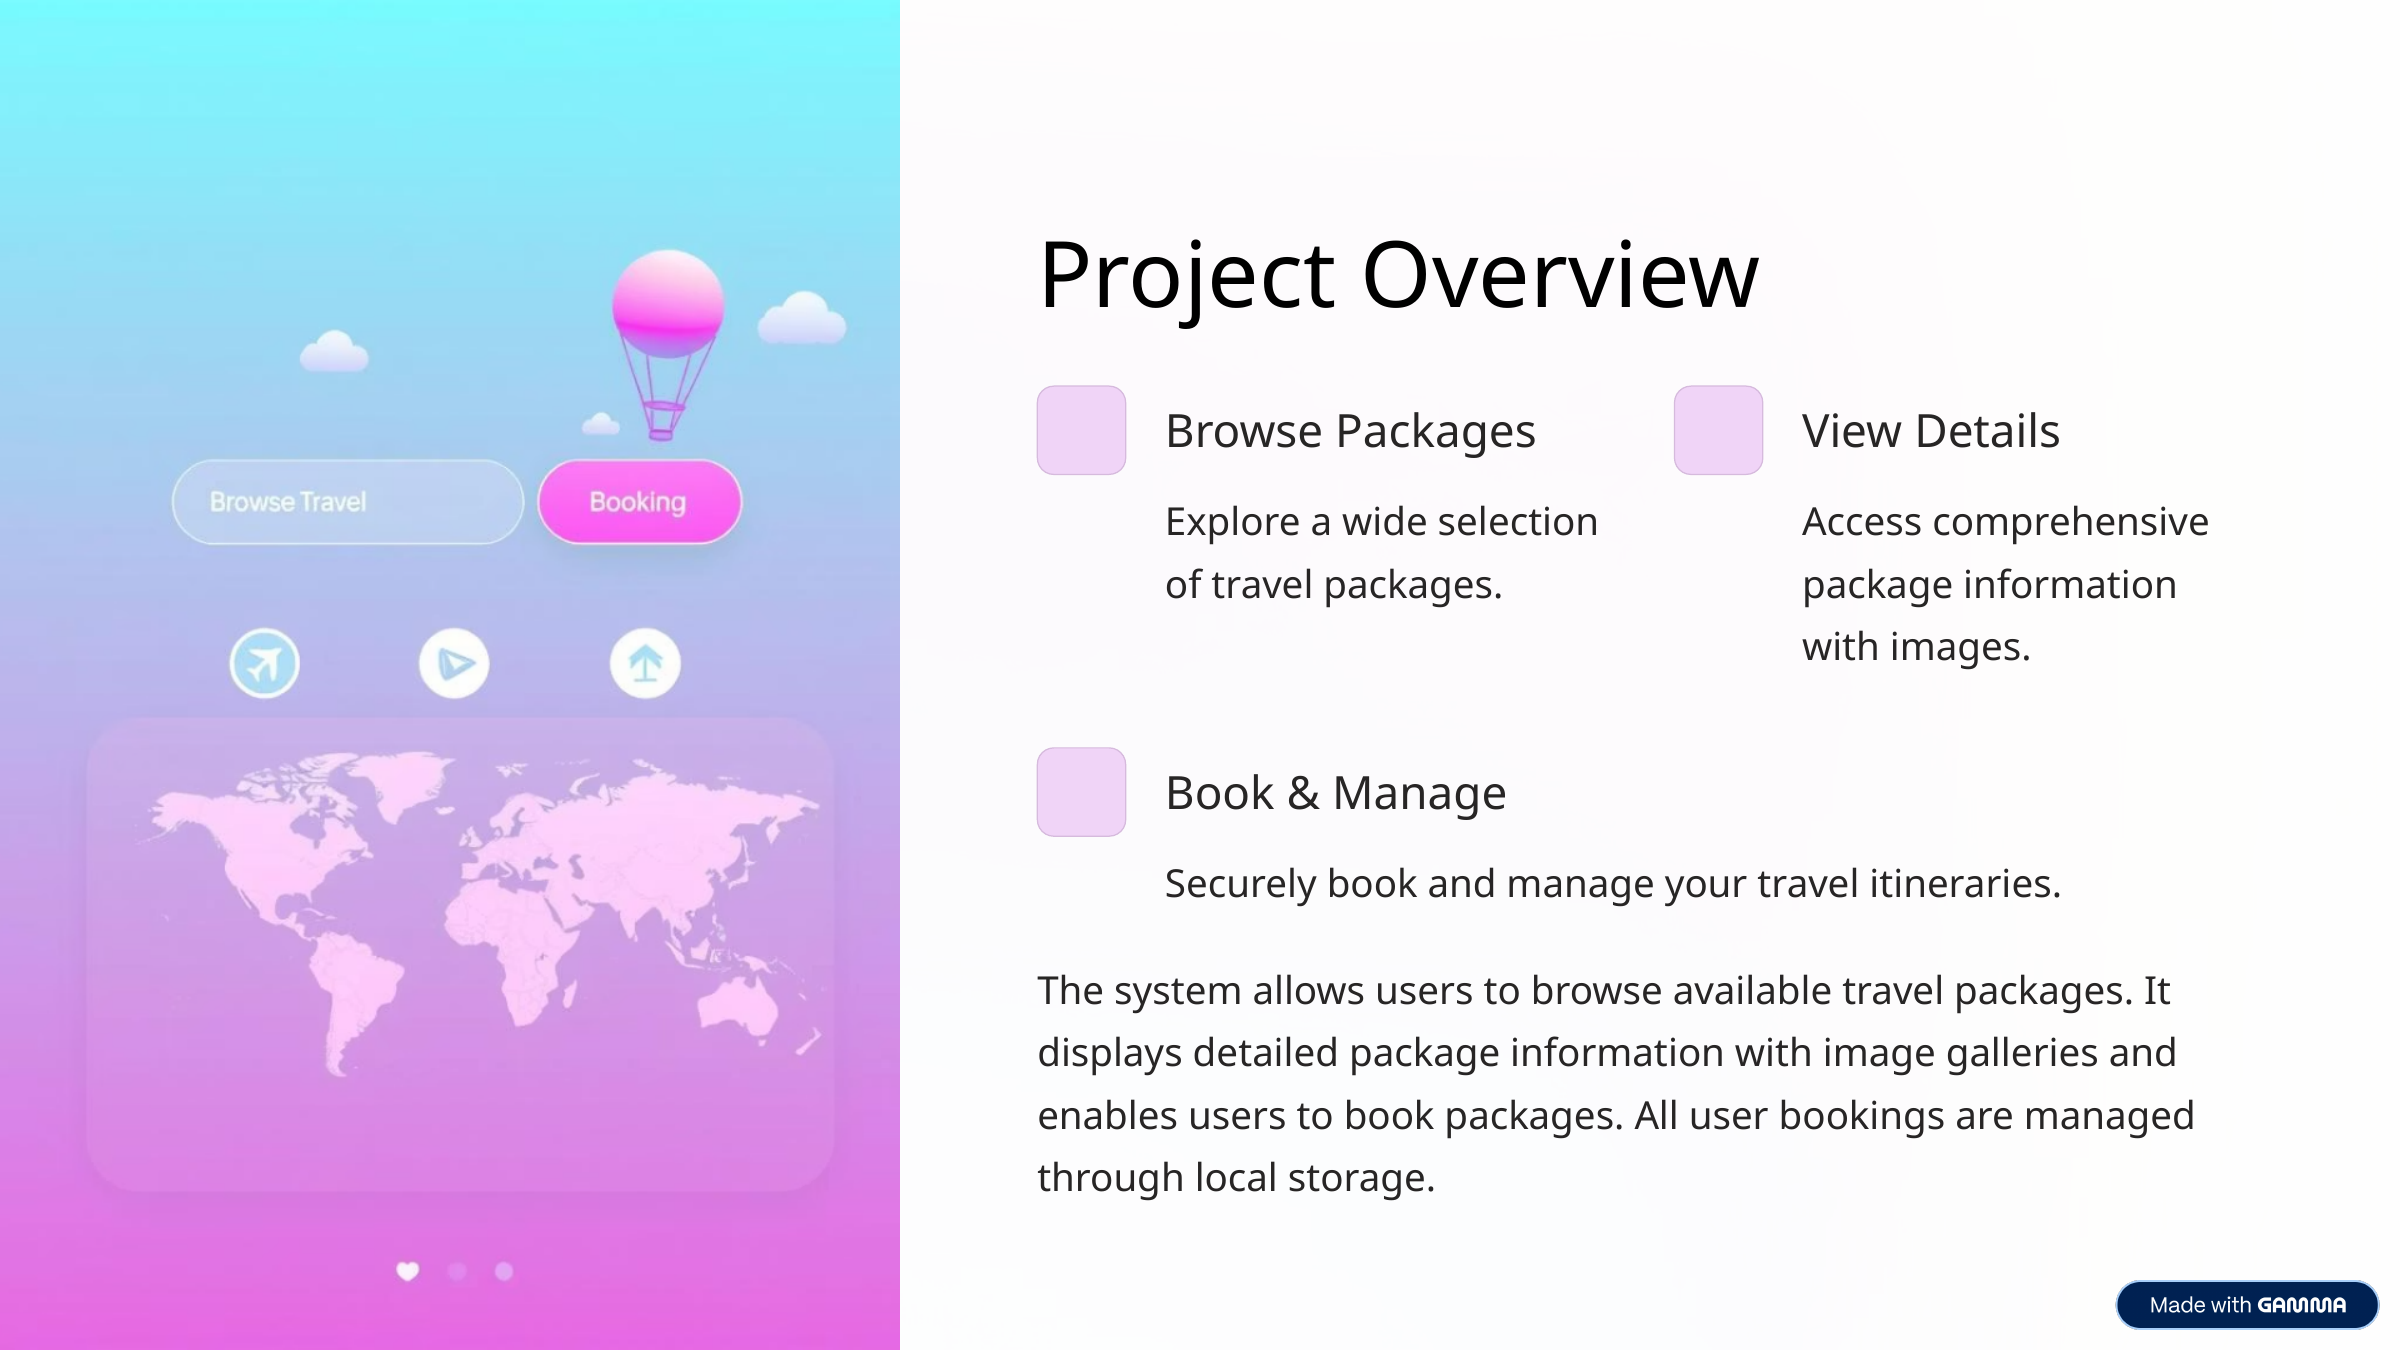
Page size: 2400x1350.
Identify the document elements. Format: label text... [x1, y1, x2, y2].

text_box [1037, 386, 1126, 475]
text_box [1037, 747, 1126, 837]
text_box [1674, 386, 1763, 475]
text_box Browse Packages [1165, 399, 1626, 458]
text_box The system allows users to browse available travel packages. It displays detailed package information with image galleries and enables users to book packages. All user bookings are managed through local storage. [1037, 949, 2263, 1139]
text_box Access comprehensive package information with images. [1802, 480, 2263, 670]
picture [0, 0, 900, 1350]
picture [2106, 1271, 2389, 1339]
text_box Securely book and manage your travel itineraries. [1165, 842, 2263, 906]
text_box Project Overview [1037, 211, 1962, 328]
text_box Explore a wide selection of travel packages. [1165, 480, 1626, 607]
text_box Book & Manage [1165, 761, 1627, 820]
text_box View Details [1802, 399, 2263, 458]
